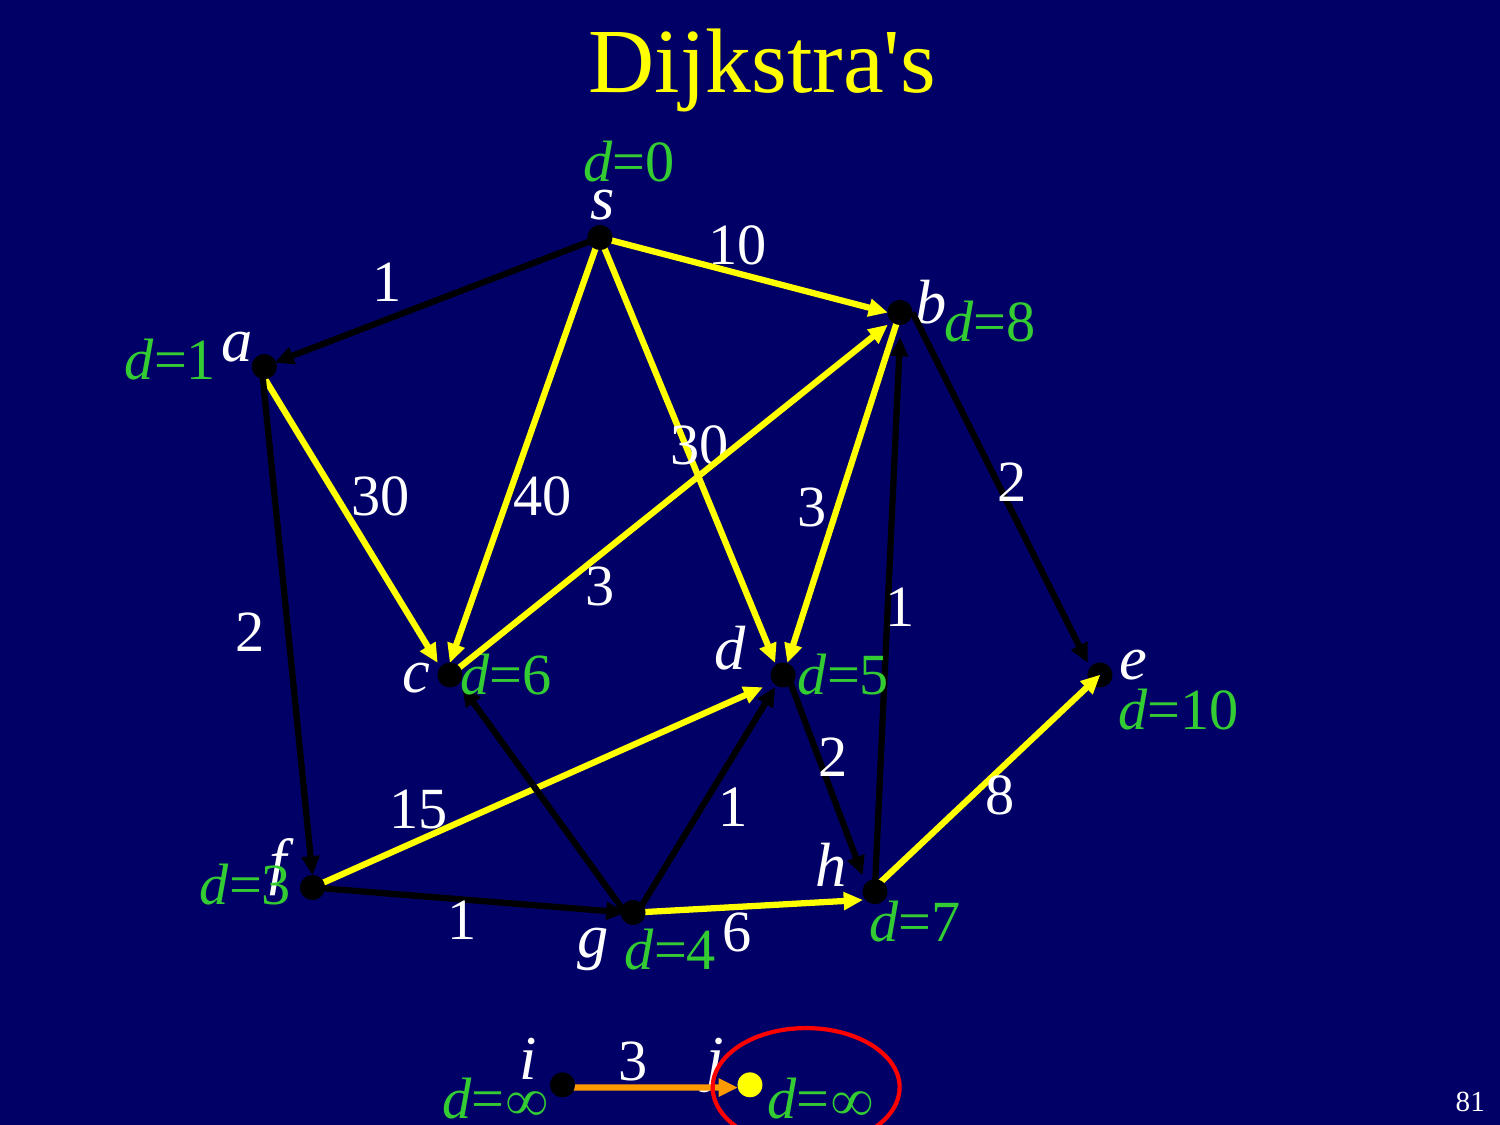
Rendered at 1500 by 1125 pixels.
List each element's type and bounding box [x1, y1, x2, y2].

text_box [220, 585, 280, 671]
text_box [427, 1009, 900, 1125]
text_box [110, 0, 1400, 989]
